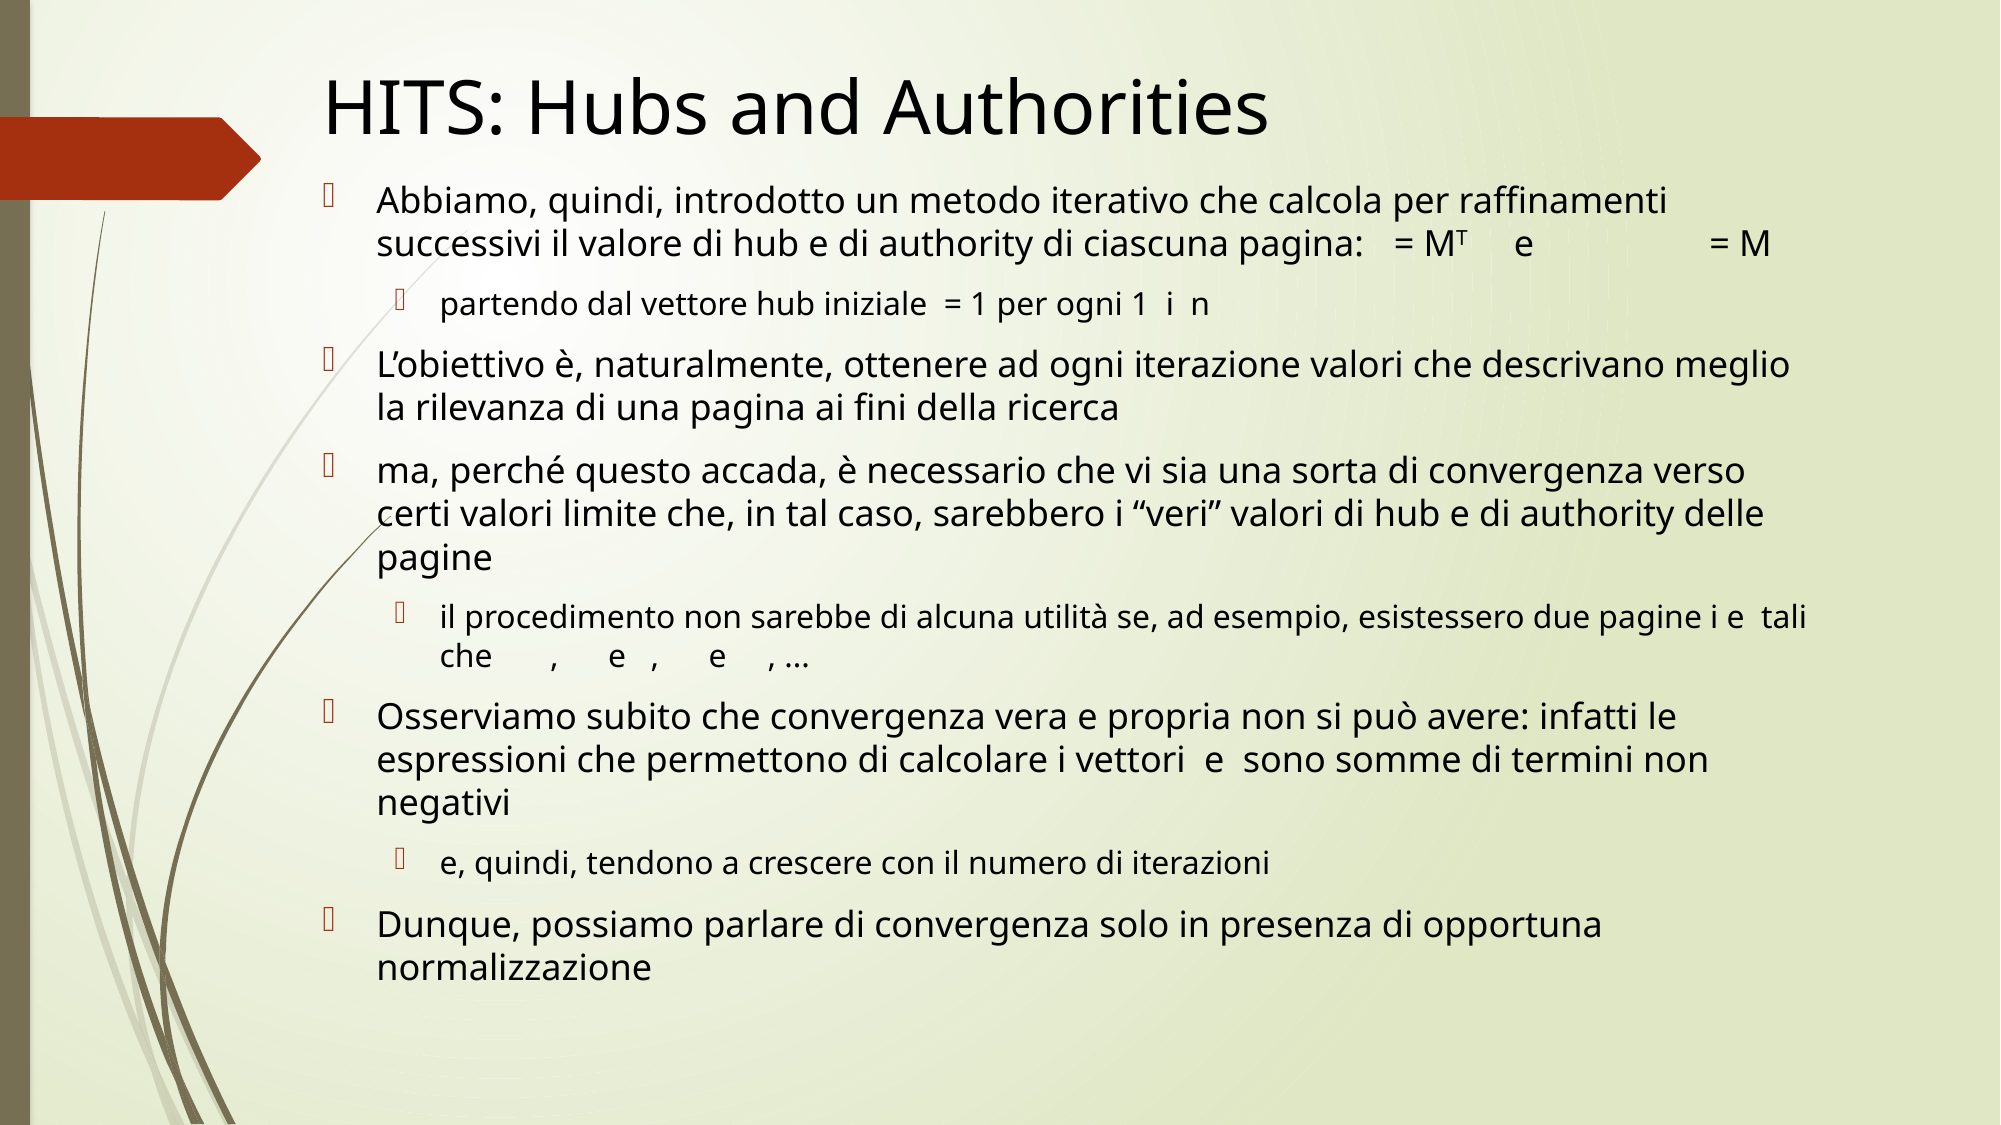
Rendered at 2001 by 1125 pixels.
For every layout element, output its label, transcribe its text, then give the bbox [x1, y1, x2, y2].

title HITS: Hubs and Authorities [307, 51, 1770, 204]
